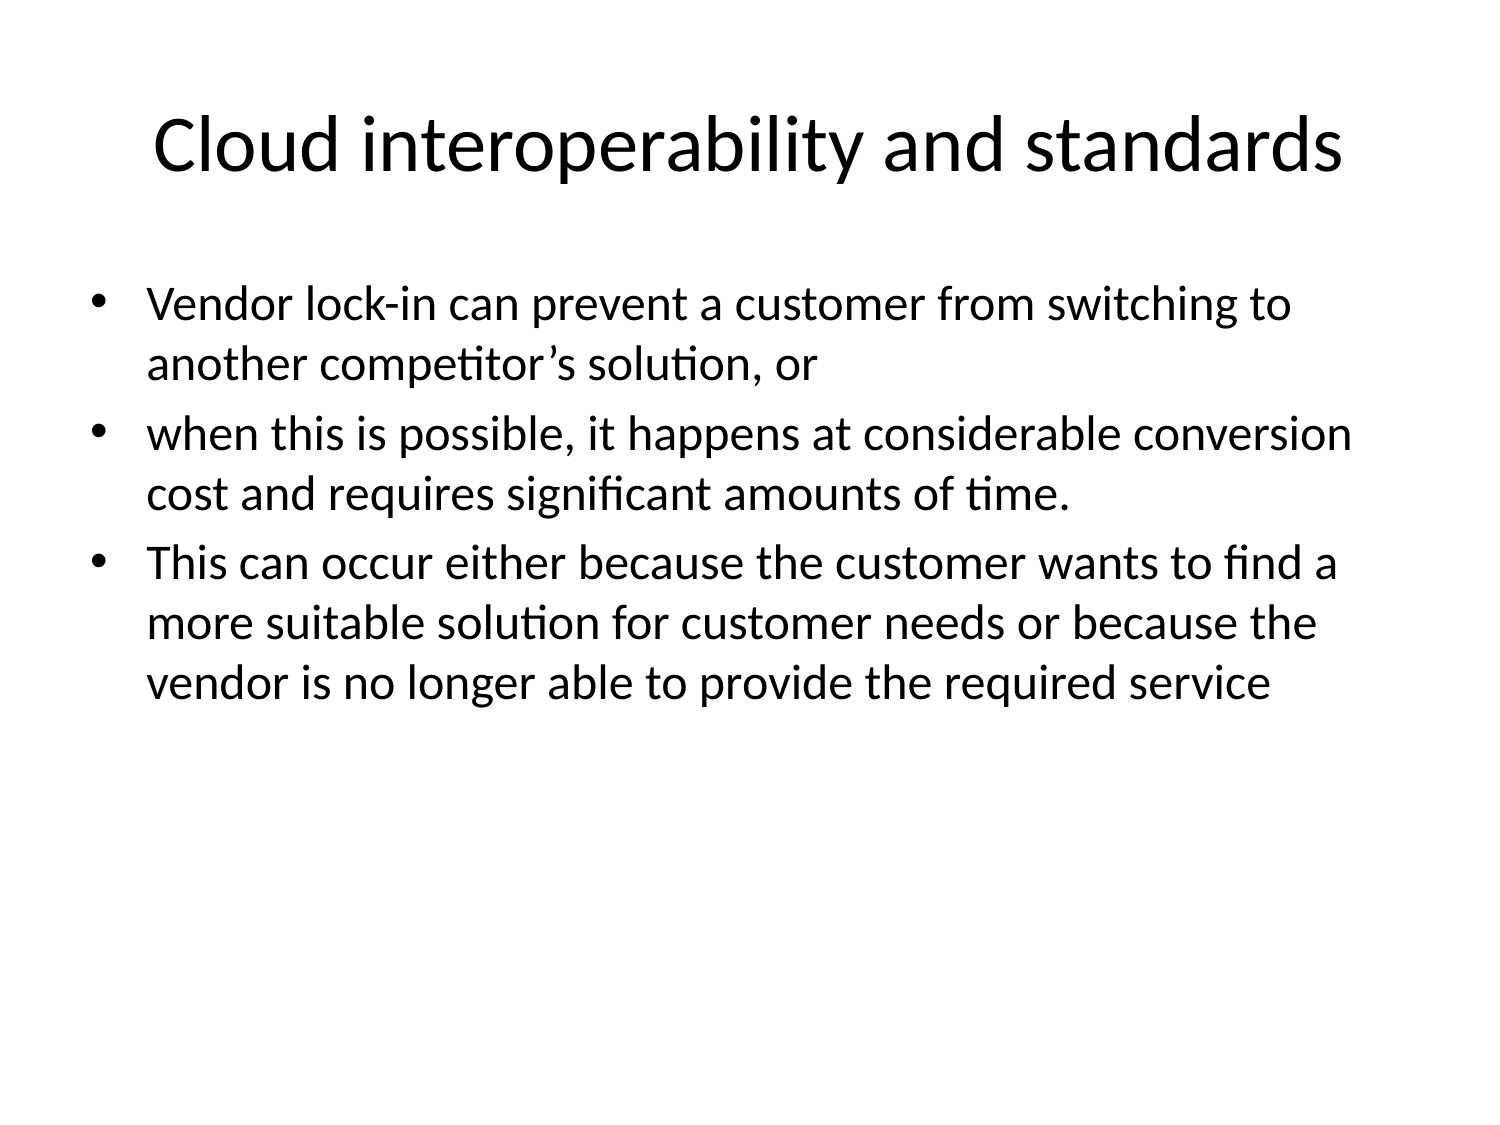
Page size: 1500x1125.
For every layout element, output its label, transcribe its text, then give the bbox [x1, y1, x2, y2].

list Vendor lock-in can prevent a customer from switching to another competitor’s solution, or when this is possible, it happens at considerable conversion cost and requires significant amounts of time. This can occur either because the customer wants to find a more suitable solution for customer needs or because the vendor is no longer able to provide the required service [75, 262, 1425, 1005]
title Cloud interoperability and standards [75, 45, 1425, 233]
